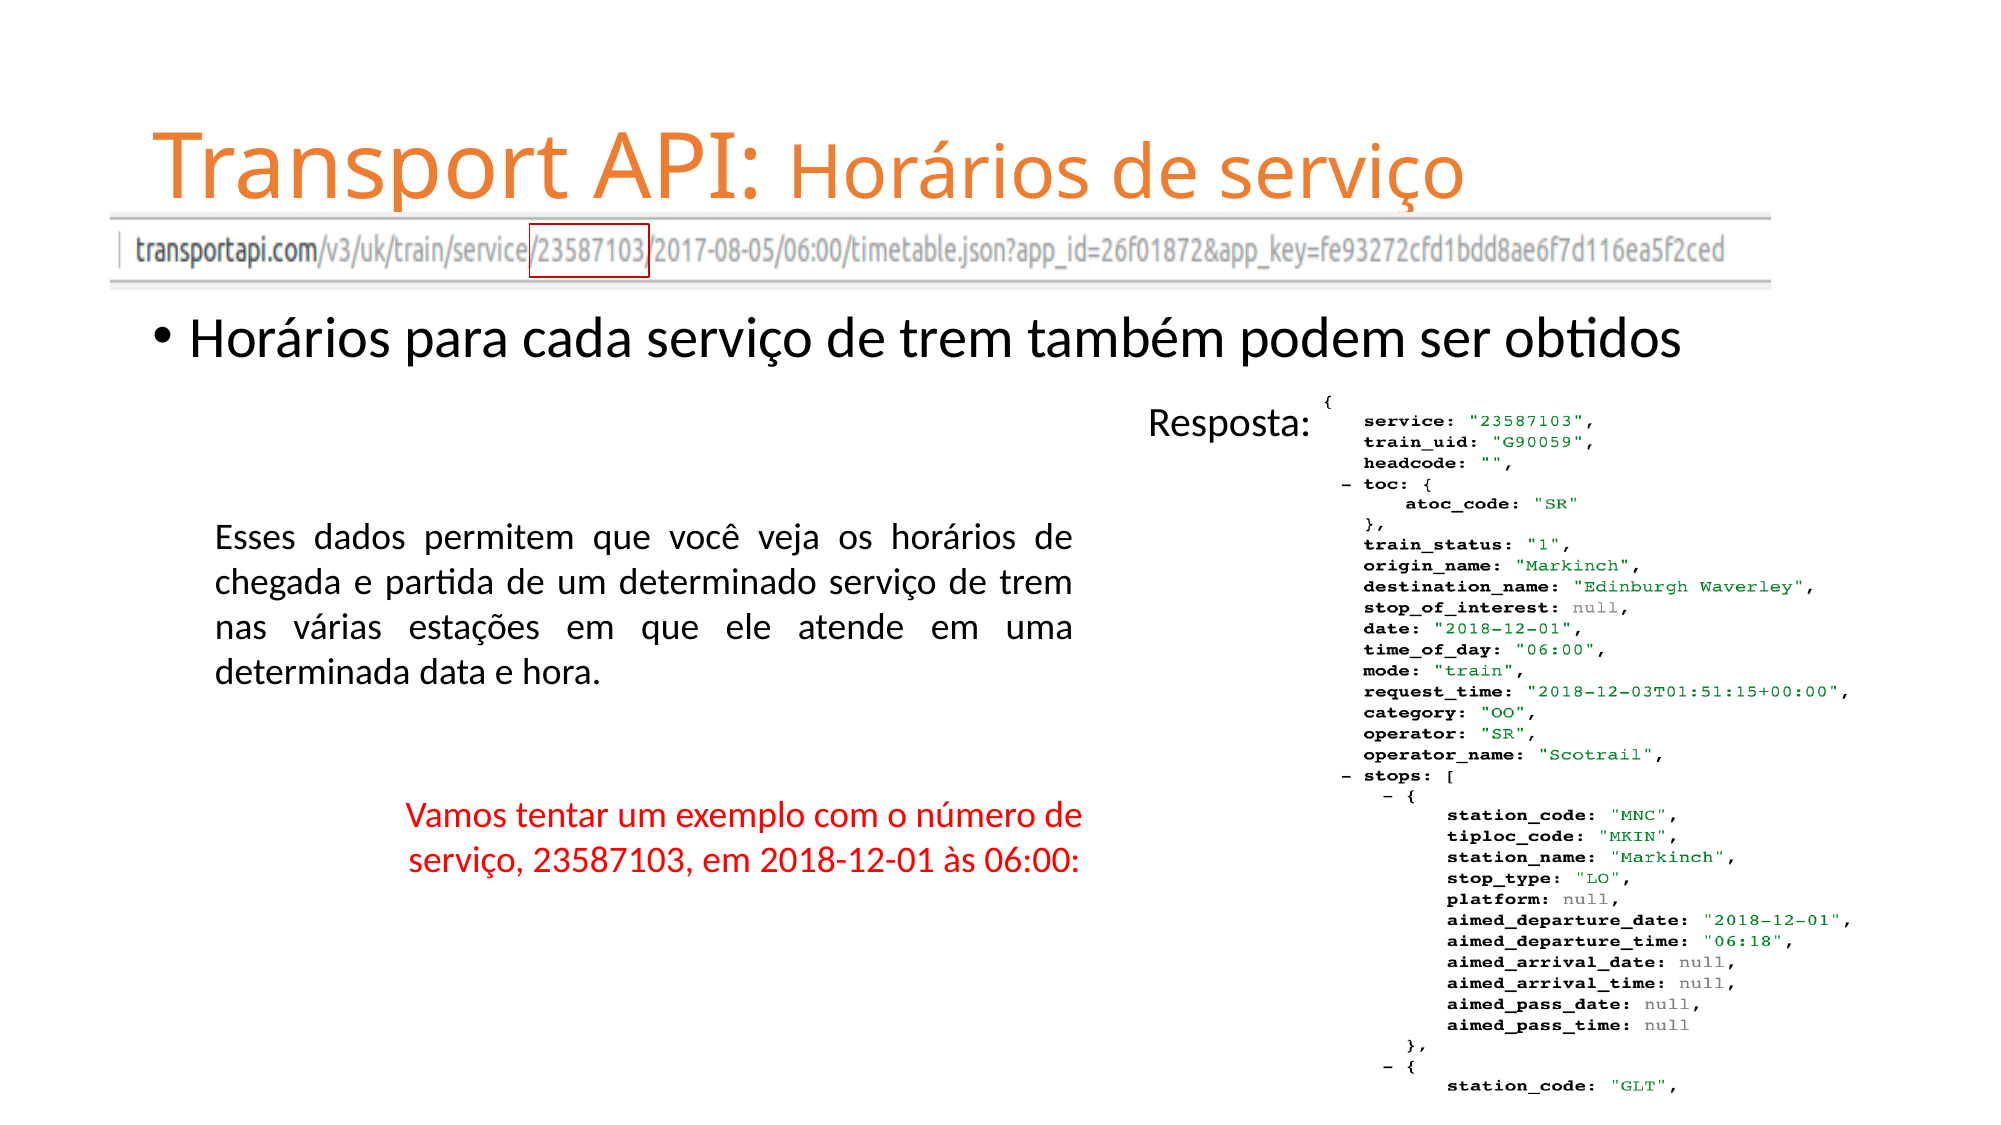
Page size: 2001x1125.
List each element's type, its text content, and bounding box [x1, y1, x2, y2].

picture [109, 211, 1771, 290]
text_box Vamos tentar um exemplo com o número de serviço, 23587103, em 2018-12-01 às 06:00: [388, 782, 1101, 888]
text_box Esses dados permitem que você veja os horários de chegada e partida de um determinado serviço de trem nas várias estações em que ele atende em uma determinada data e hora. [199, 504, 1089, 700]
text_box Resposta: [1128, 390, 1314, 442]
title Transport API: Horários de serviço [137, 59, 1863, 278]
picture [1314, 386, 1863, 1095]
list Horários para cada serviço de trem também podem ser obtidos [137, 299, 1863, 1014]
